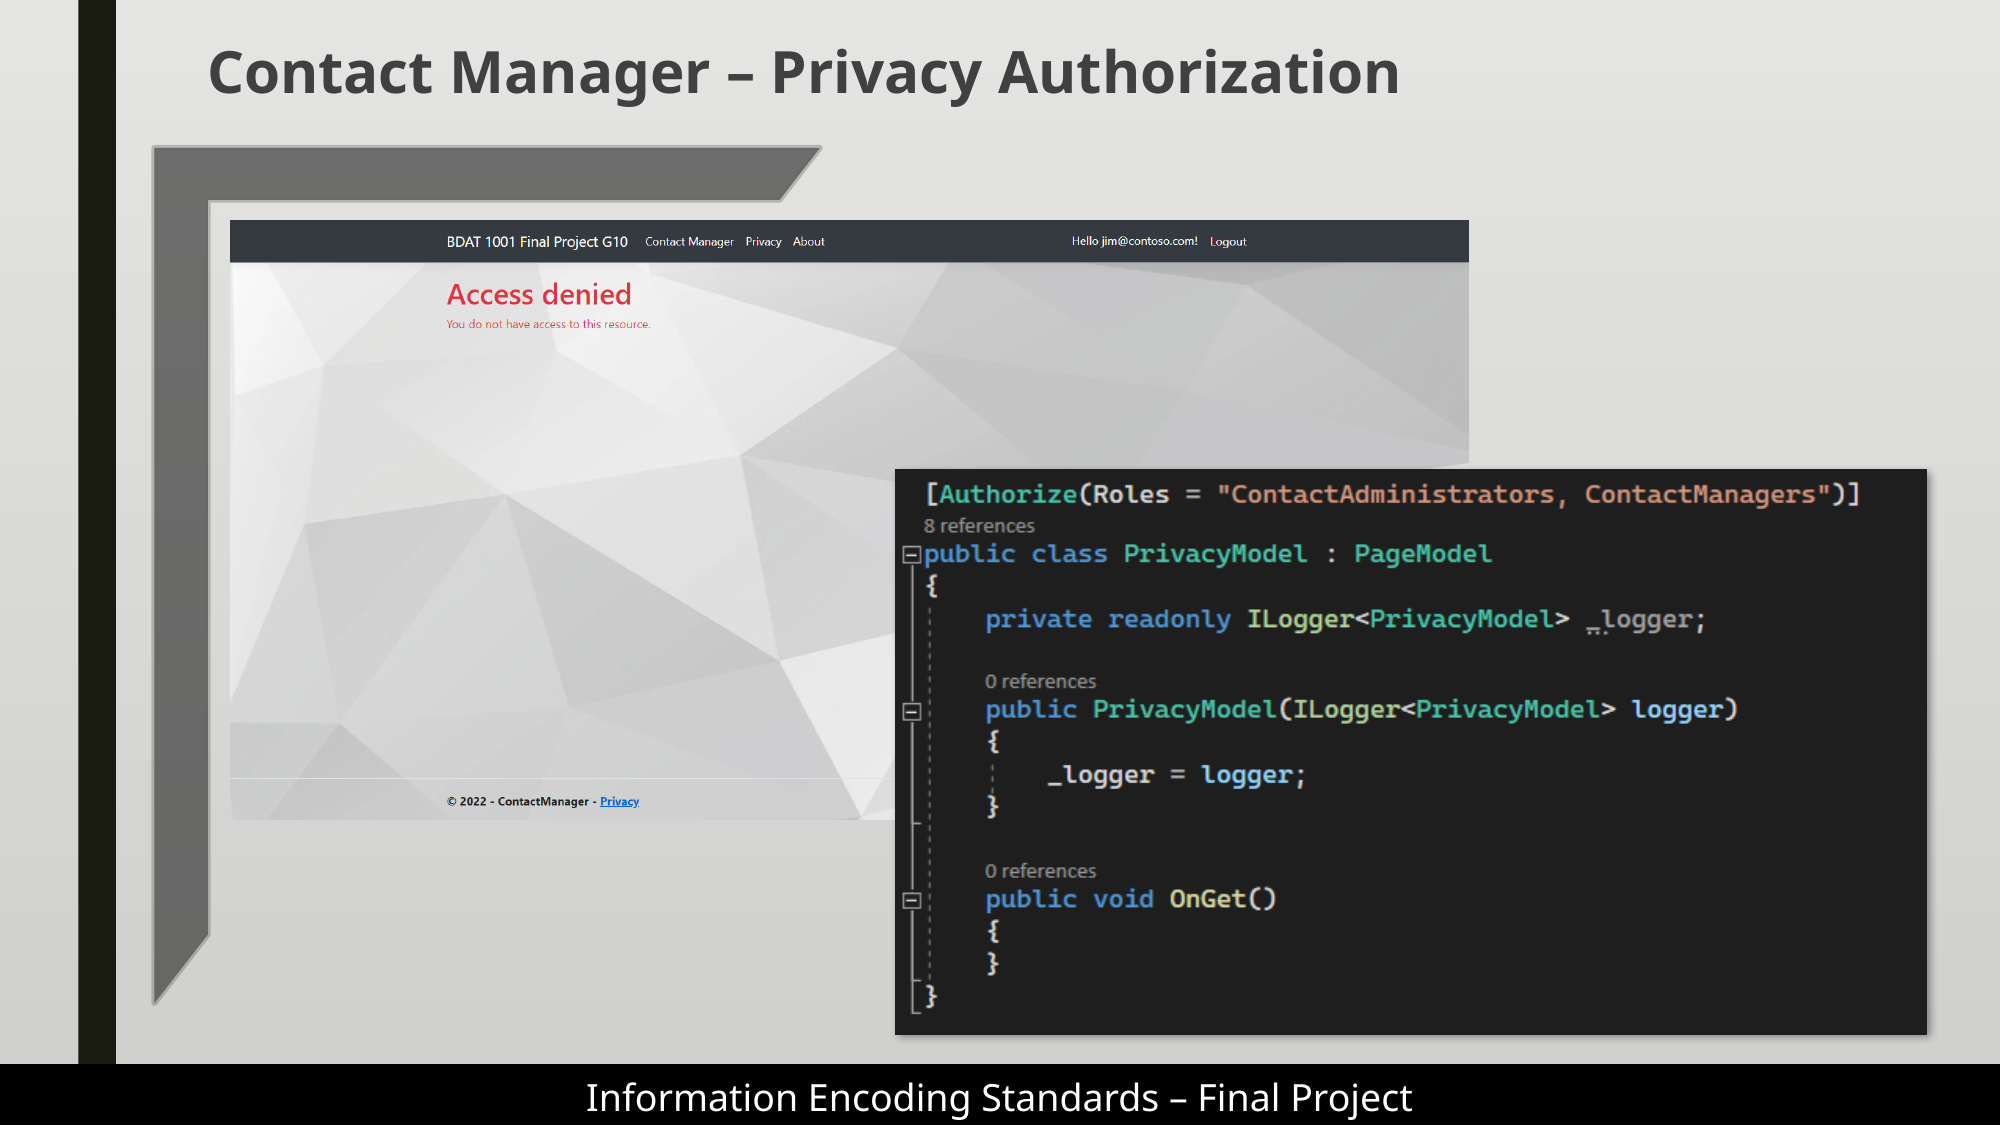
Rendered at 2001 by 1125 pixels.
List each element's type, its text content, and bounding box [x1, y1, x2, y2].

text_box [151, 144, 823, 1007]
picture [229, 220, 1927, 1035]
text_box Contact Manager – Privacy Authorization [192, 27, 1911, 113]
text_box Information Encoding Standards – Final Project [0, 1064, 2000, 1125]
